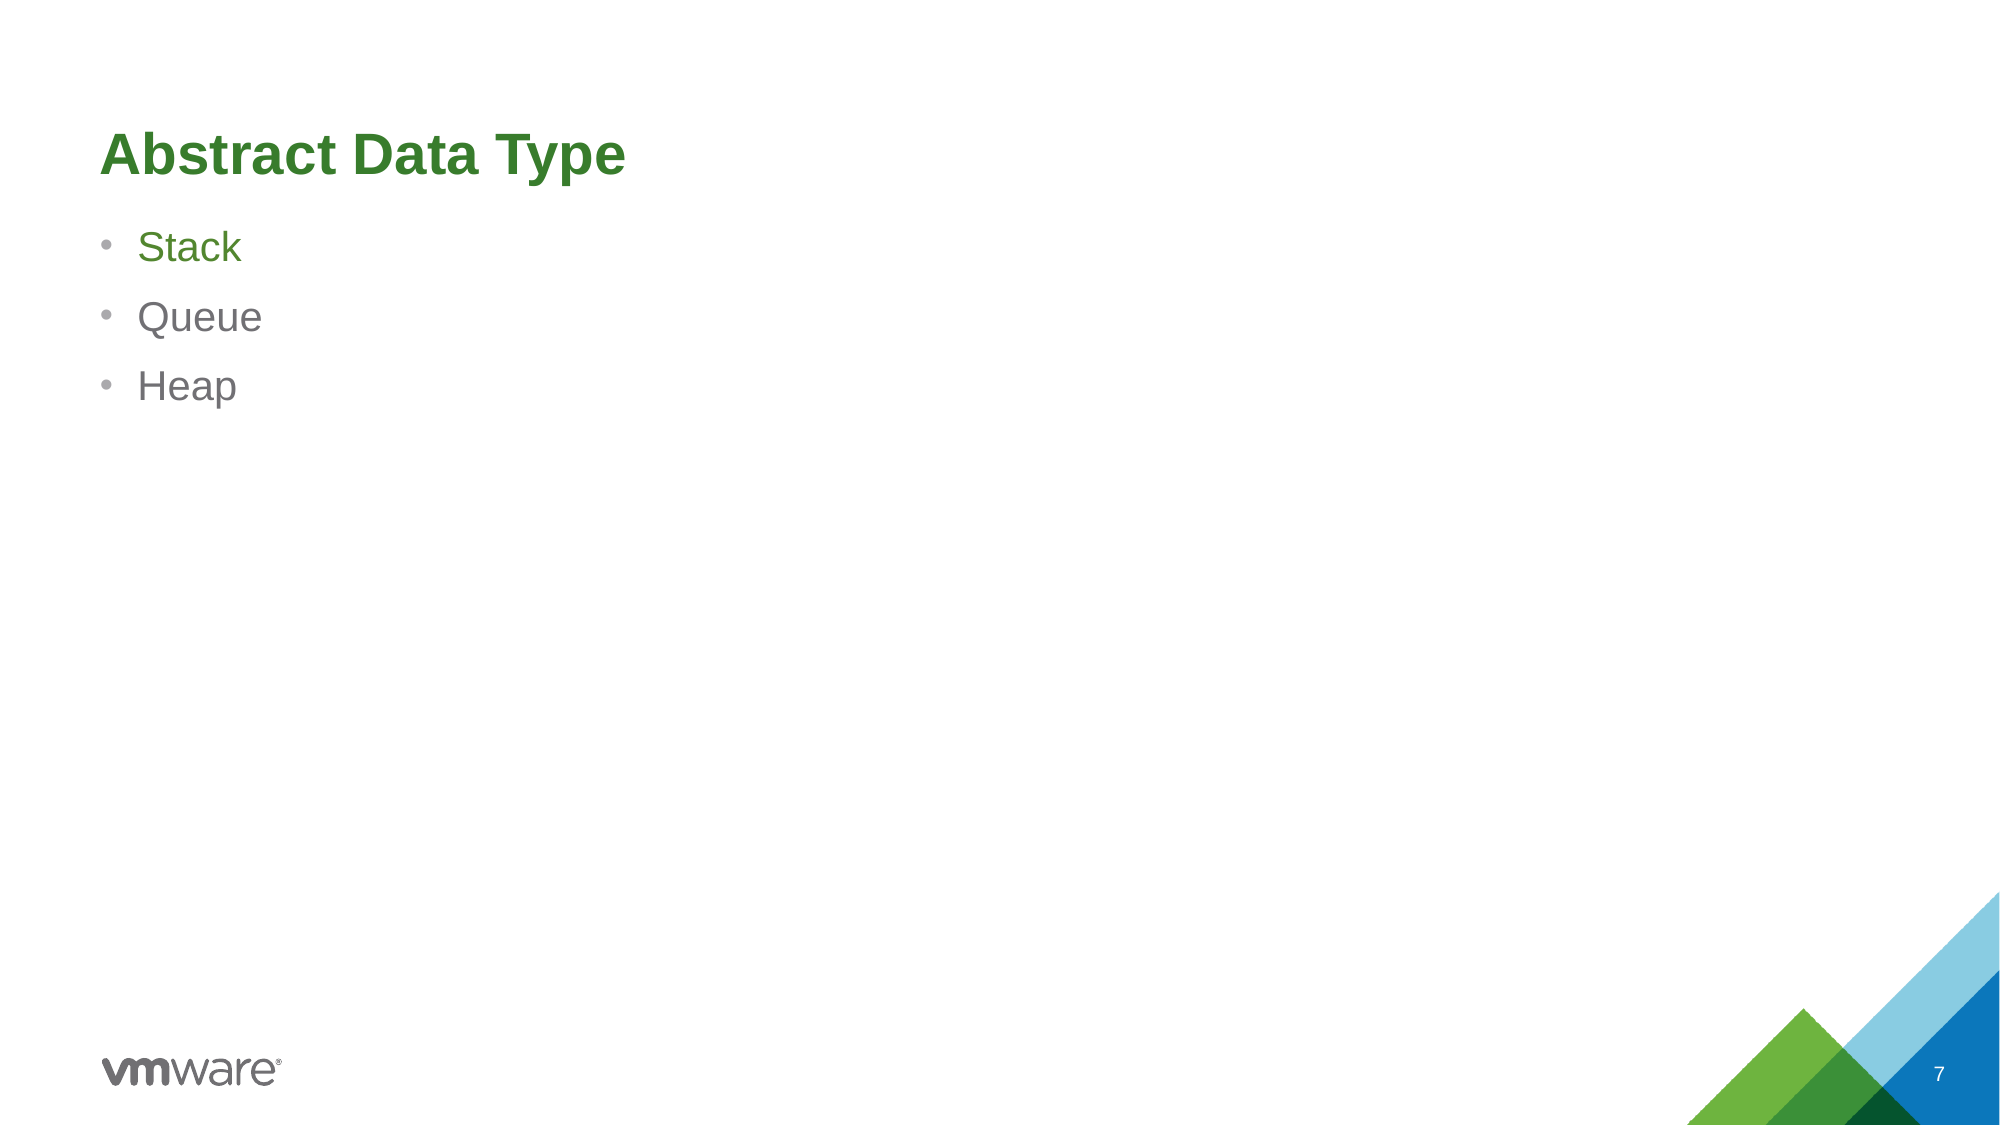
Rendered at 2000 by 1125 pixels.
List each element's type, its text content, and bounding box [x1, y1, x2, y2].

picture [1674, 887, 2000, 1125]
list Stack Queue Heap [99, 224, 1900, 988]
slide_number 7 [1902, 1060, 1977, 1085]
title Abstract Data Type [99, 54, 1900, 188]
